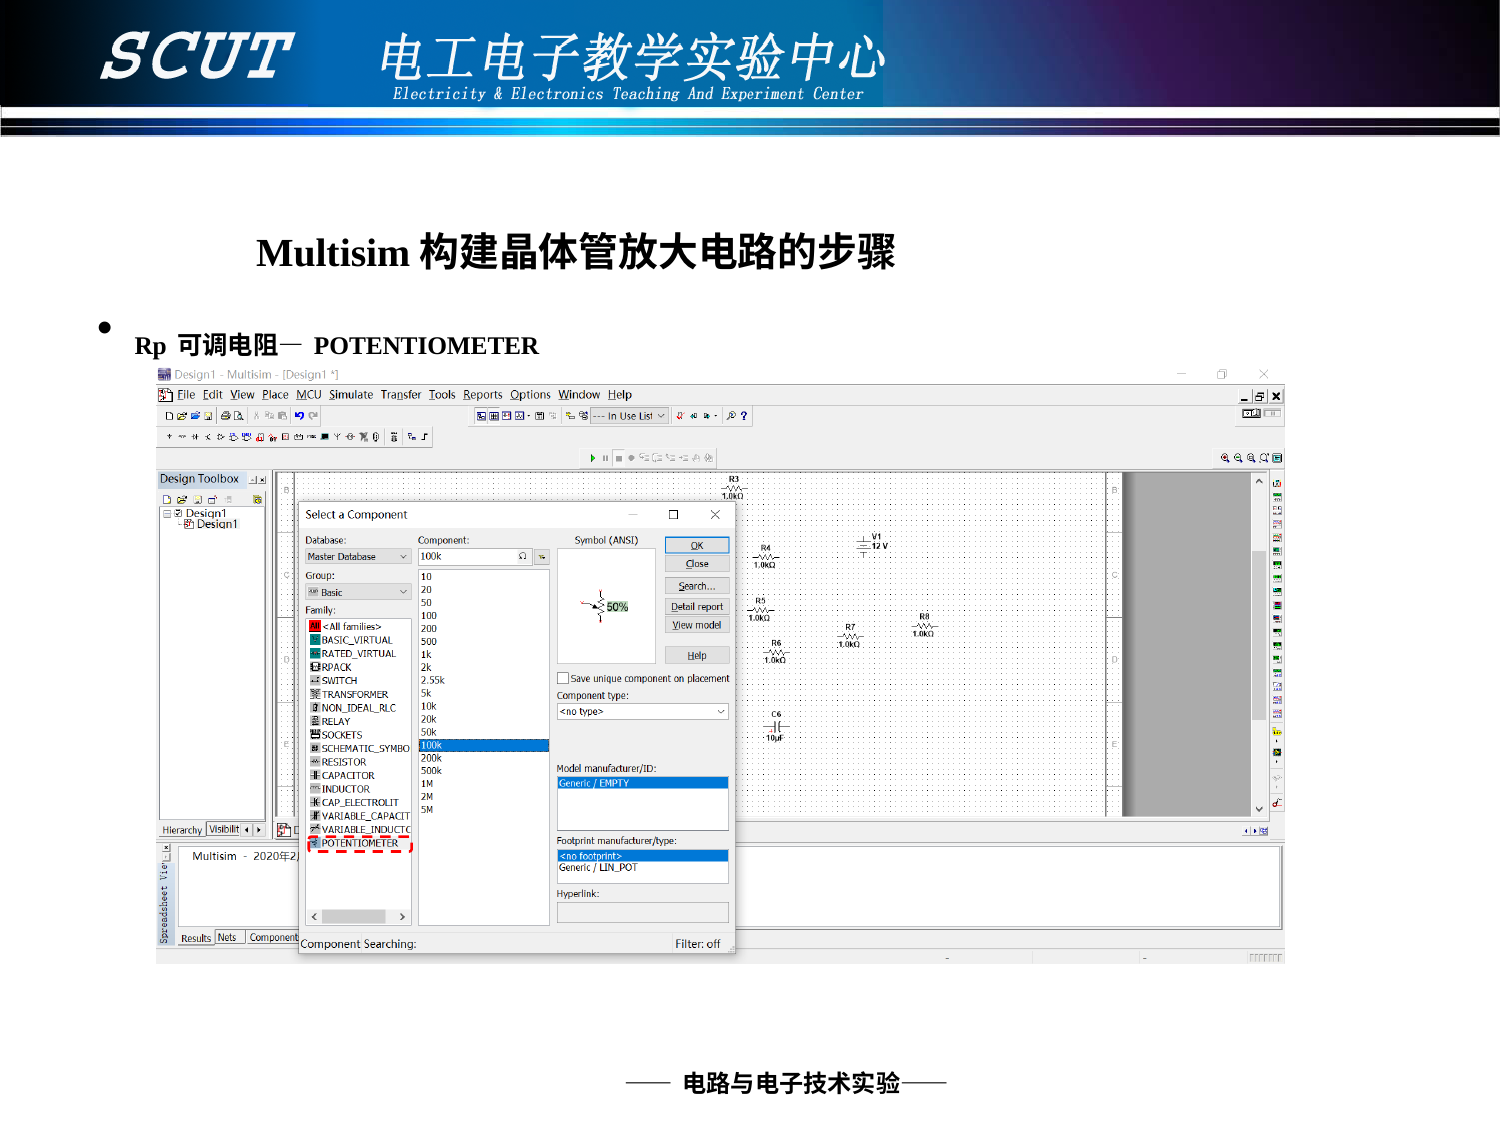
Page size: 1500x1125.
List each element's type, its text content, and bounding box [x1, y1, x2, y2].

picture [840, 52, 849, 68]
picture [0, 0, 1500, 137]
picture [155, 363, 1285, 964]
picture [789, 89, 794, 99]
picture [791, 33, 833, 81]
text_box Rp可调电阻—POTENTIOMETER [85, 298, 1380, 356]
text_box Multisim构建晶体管放大电路的步骤 [244, 183, 1273, 298]
